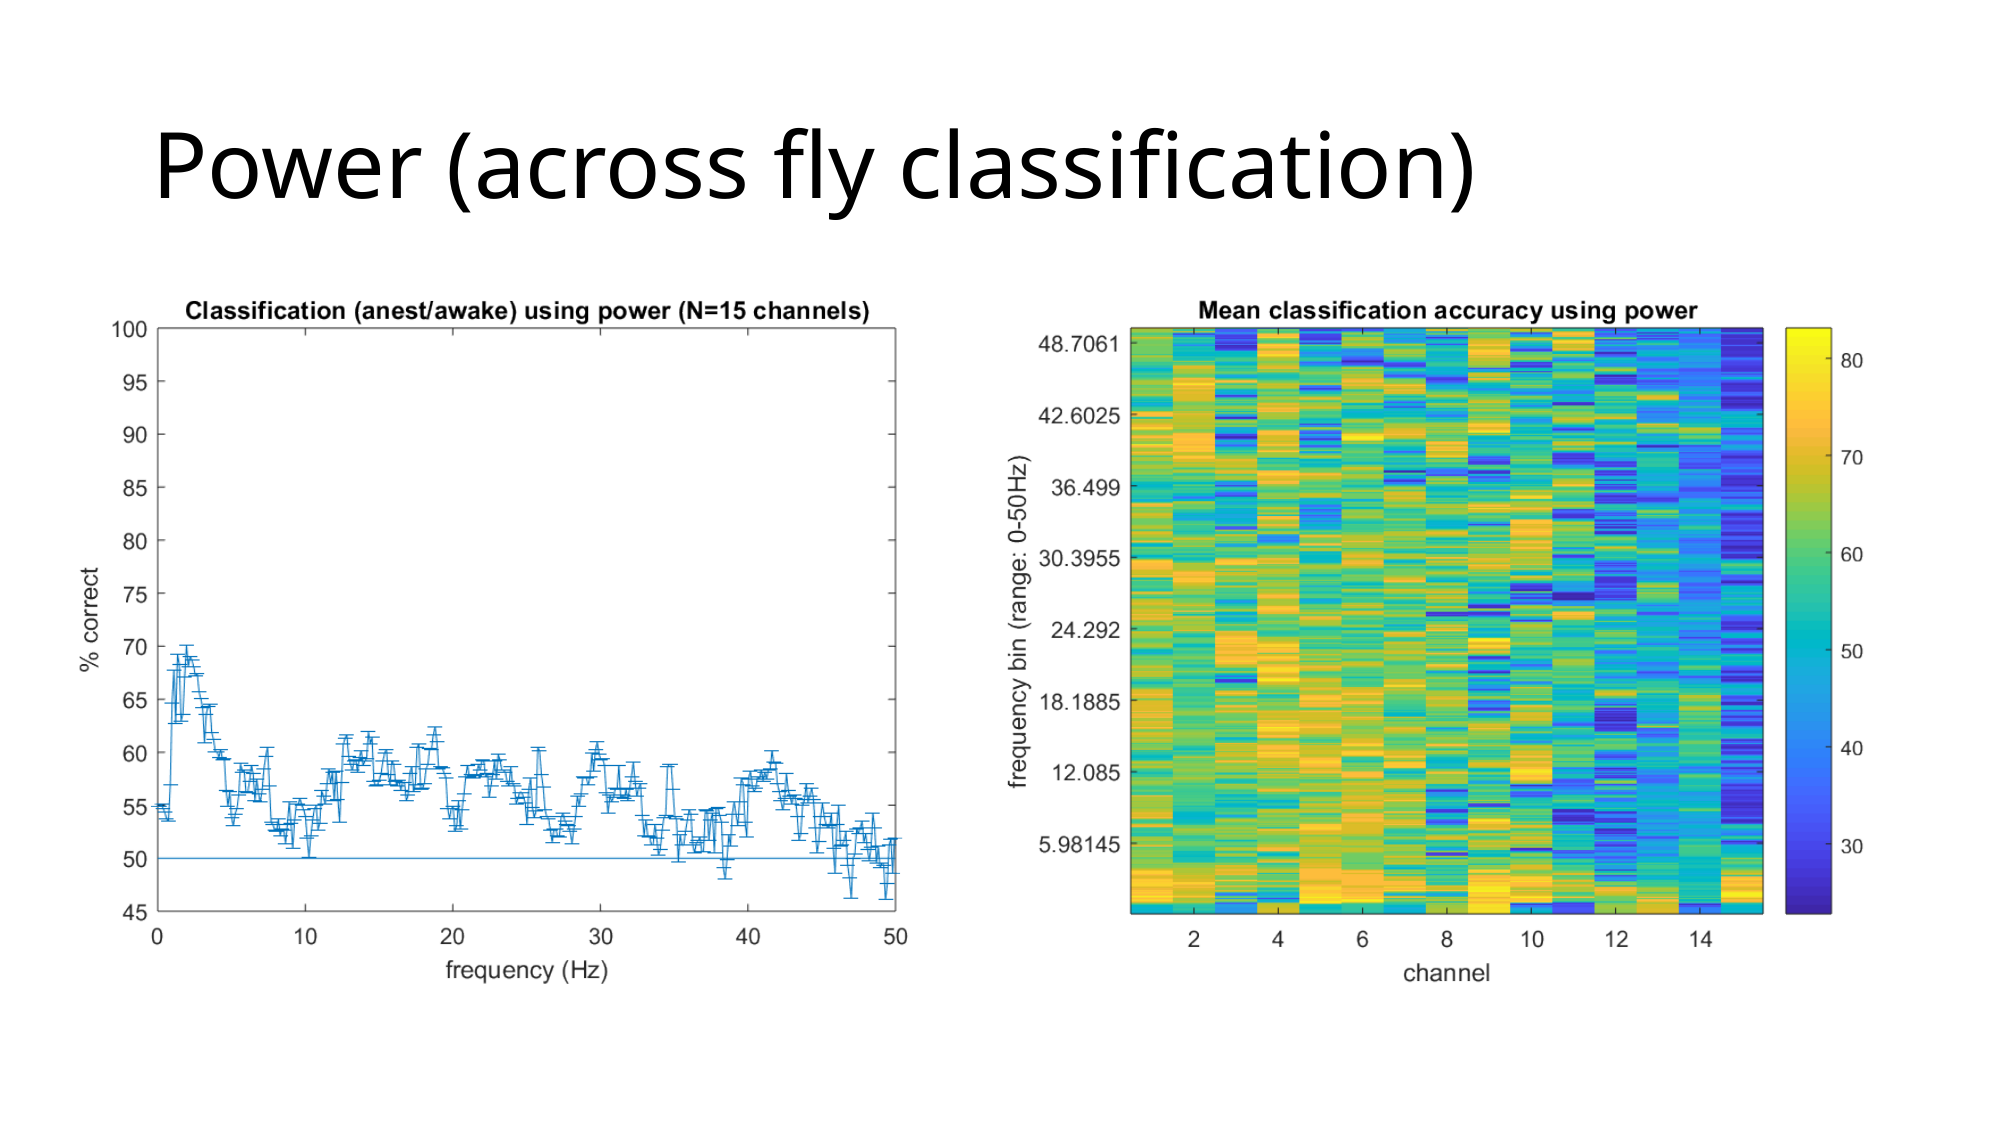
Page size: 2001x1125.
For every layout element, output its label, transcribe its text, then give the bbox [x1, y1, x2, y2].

title Power (across fly classification) [137, 59, 1863, 278]
picture [1002, 288, 1892, 987]
picture [58, 285, 941, 984]
